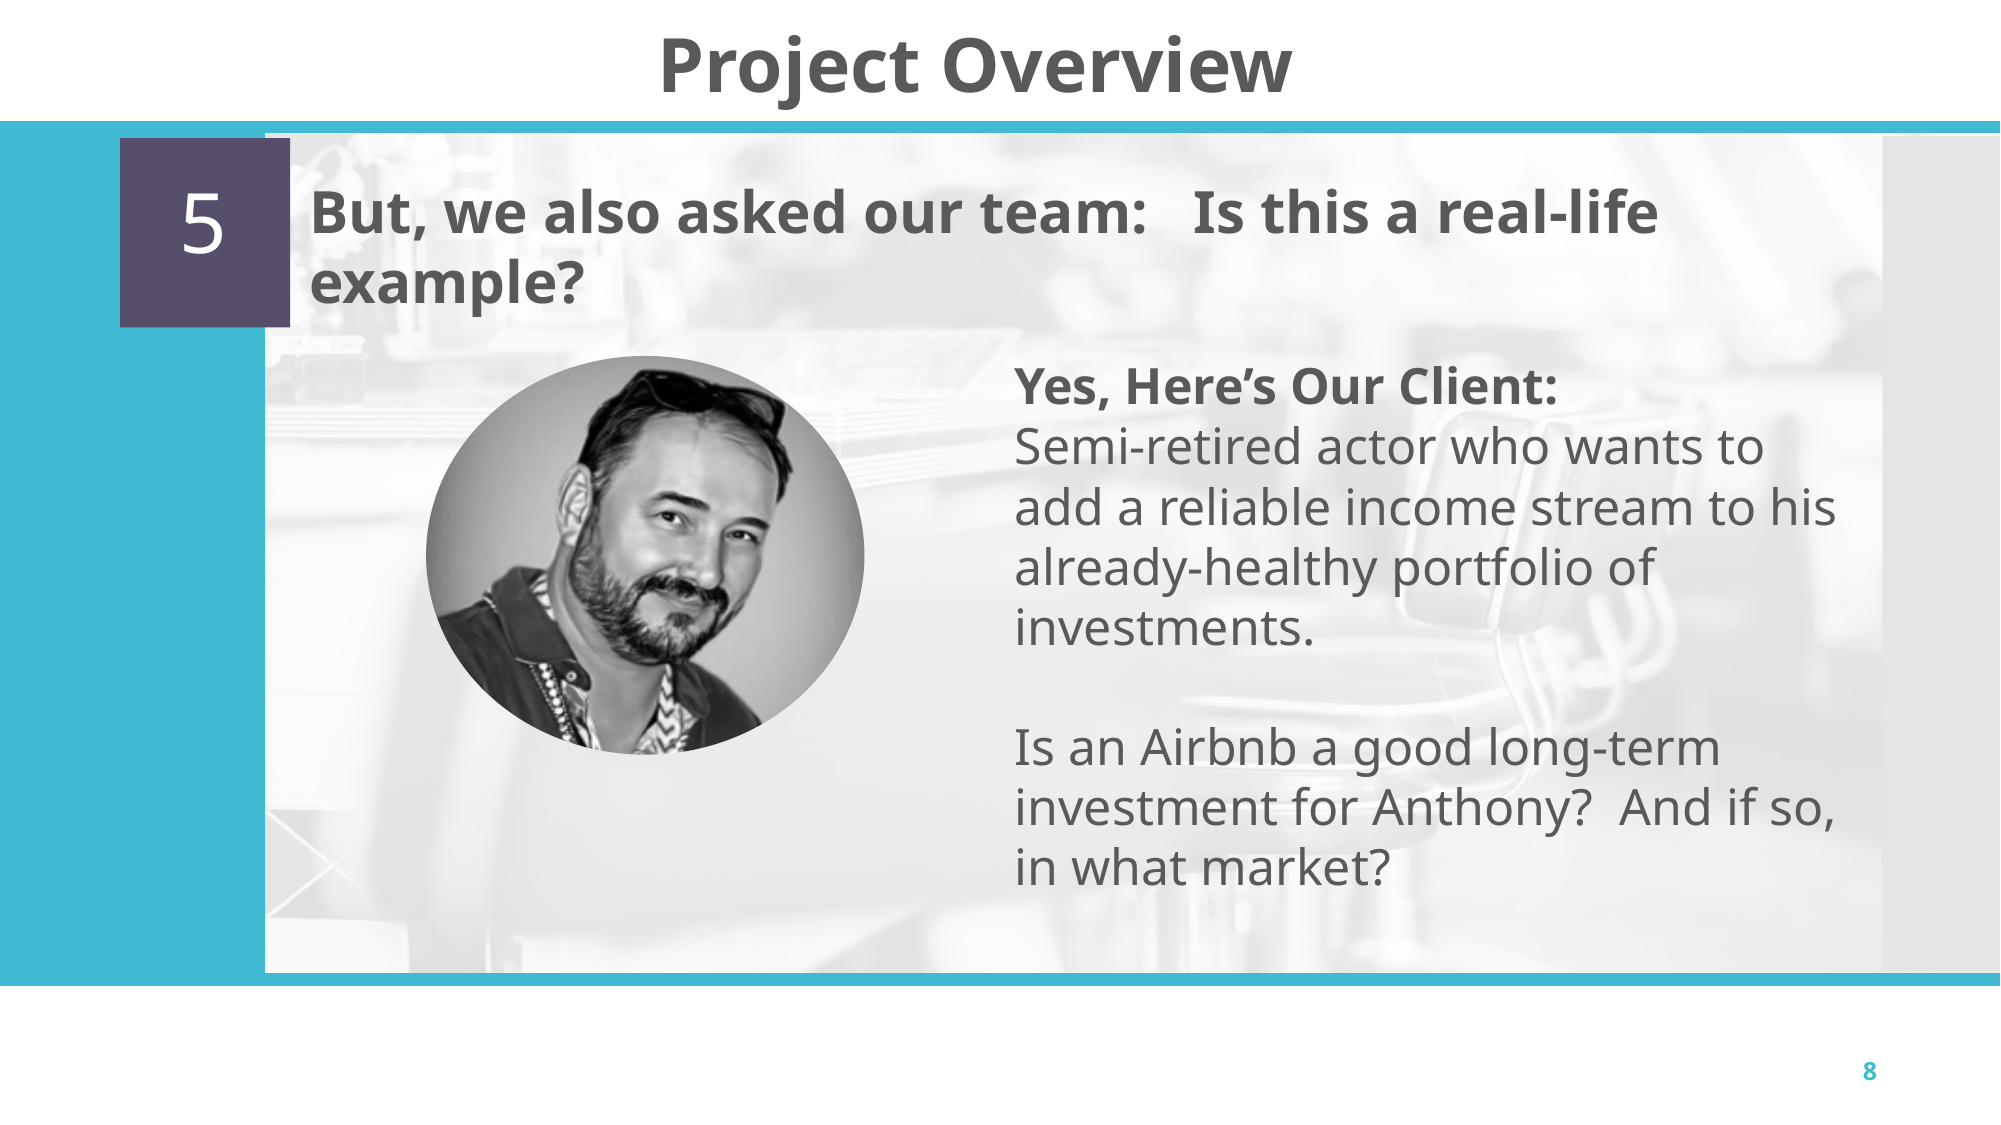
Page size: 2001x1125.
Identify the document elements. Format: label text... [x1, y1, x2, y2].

slide_number 8 [1744, 1042, 1996, 1103]
text_box Project Overview [603, 10, 1349, 116]
picture [0, 128, 2000, 979]
